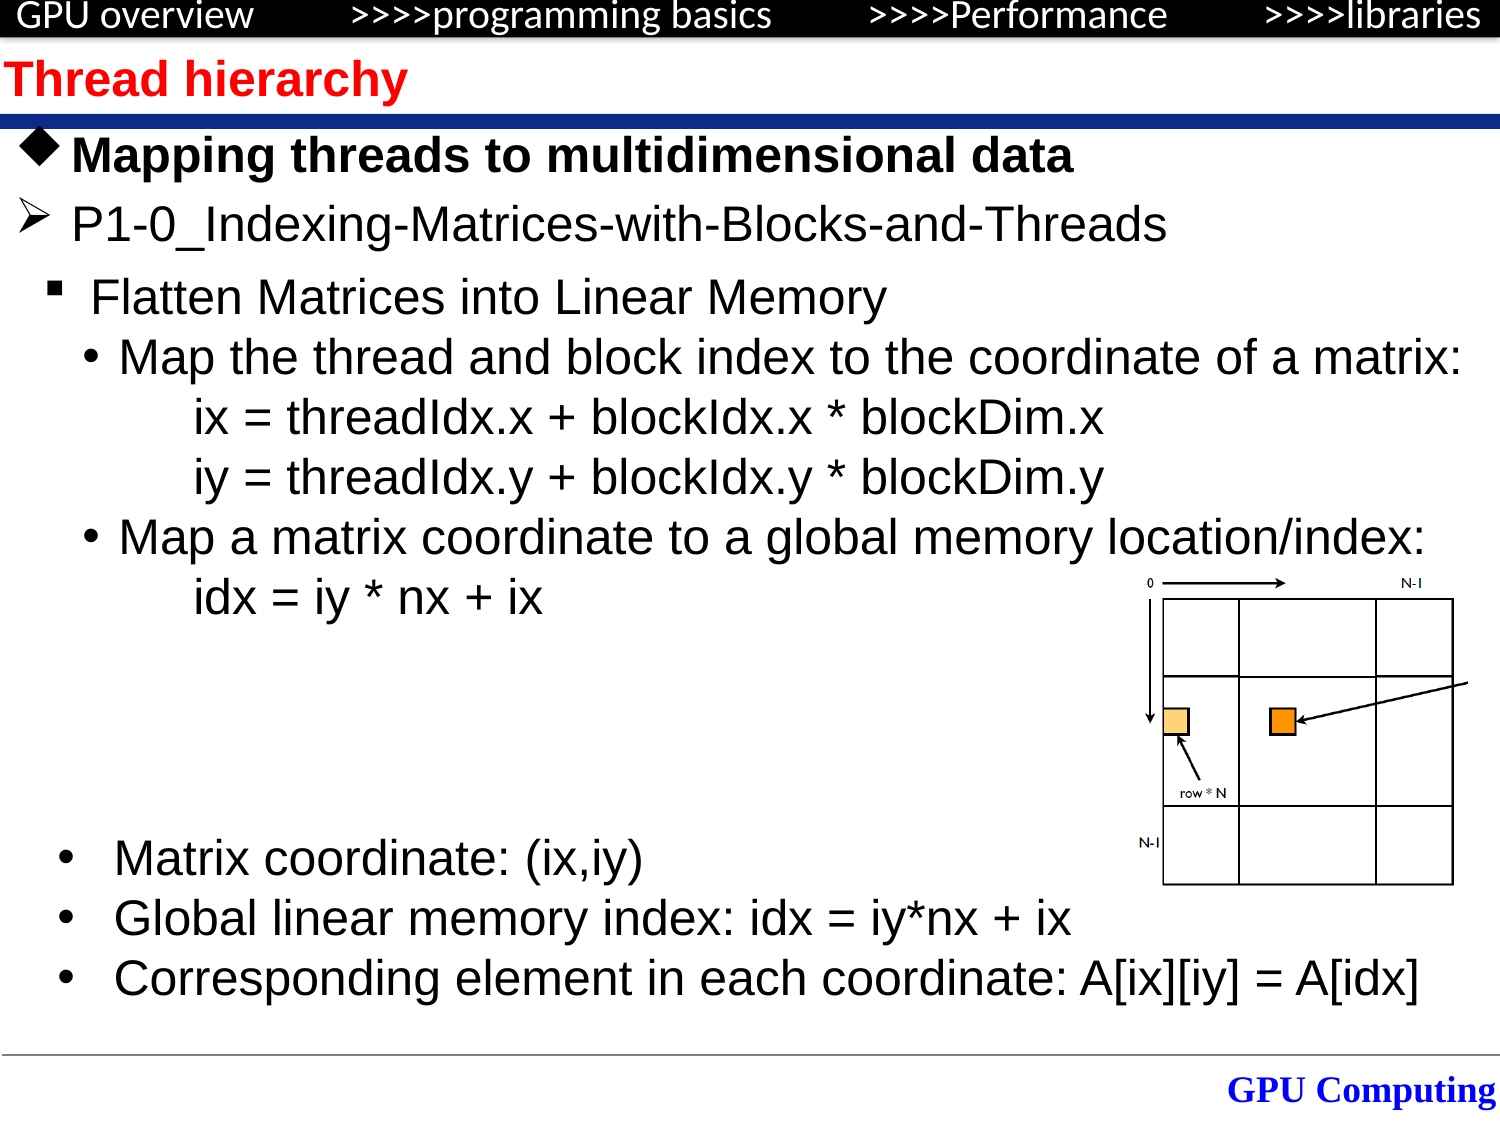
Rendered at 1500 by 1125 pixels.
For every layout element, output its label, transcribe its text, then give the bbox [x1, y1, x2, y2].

text_box P1-0_Indexing-Matrices-with-Blocks-and-Threads [0, 184, 1250, 260]
text_box Flatten Matrices into Linear Memory Map the thread and block index to the coordinate of a matrix: ix = threadIdx.x + blockIdx.x * blockDim.x iy = threadIdx.y + blockIdx.y * blockDim.y Map a matrix coordinate to a global memory location/index: idx = iy * nx + ix [28, 257, 1489, 633]
text_box Thread hierarchy [0, 39, 1489, 115]
text_box Matrix coordinate: (ix,iy) Global linear memory index: idx = iy*nx + ix Corresponding element in each coordinate: A[ix][iy] = A[idx] [42, 818, 1476, 1014]
text_box Mapping threads to multidimensional data [0, 115, 1468, 190]
picture [1136, 573, 1468, 890]
